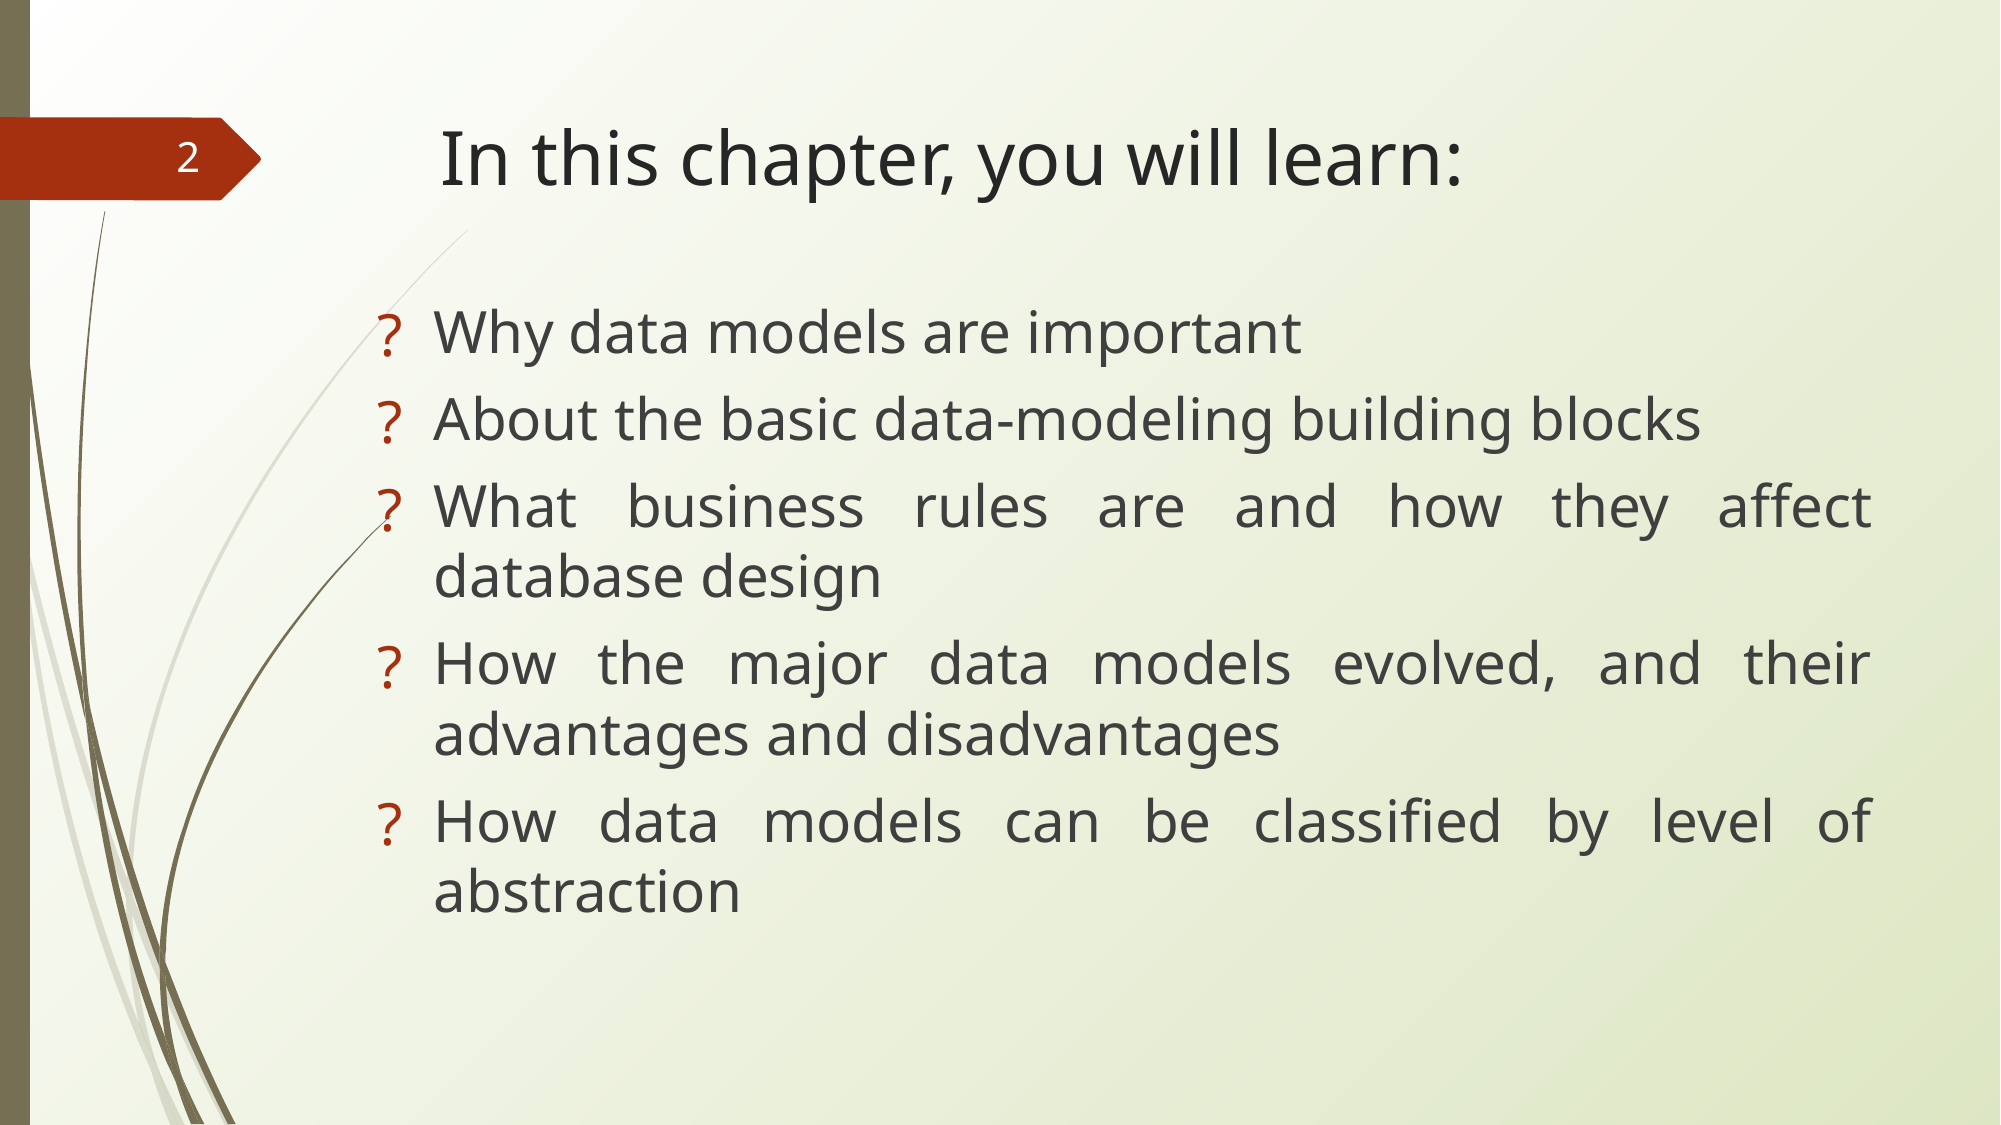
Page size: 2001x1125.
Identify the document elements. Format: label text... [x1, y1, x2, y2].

slide_number ‹#› [87, 129, 216, 190]
list Why data models are important About the basic data-modeling building blocks What business rules are and how they affect database design How the major data models evolved, and their advantages and disadvantages How data models can be classified by level of abstraction [362, 287, 1888, 976]
title In this chapter, you will learn: [425, 102, 1888, 287]
